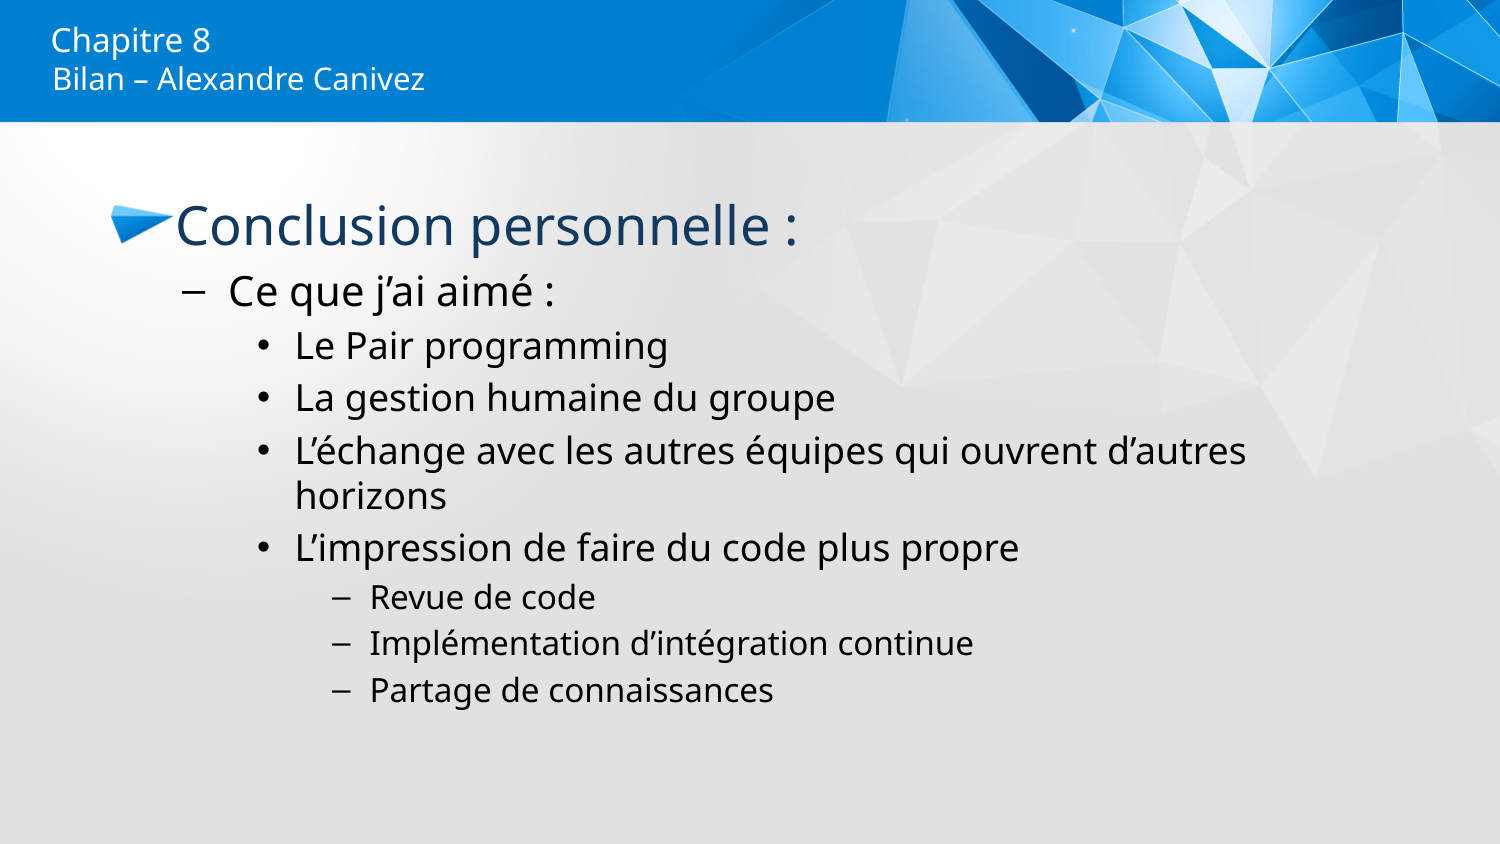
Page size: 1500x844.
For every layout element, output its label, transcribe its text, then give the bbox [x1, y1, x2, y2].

list Conclusion personnelle : Ce que j’ai aimé : Le Pair programming La gestion humaine du groupe L’échange avec les autres équipes qui ouvrent d’autres horizons L’impression de faire du code plus propre Revue de code Implémentation d’intégration continue Partage de connaissances [92, 183, 1387, 741]
picture [0, 0, 1500, 844]
title Chapitre 8 [50, 18, 292, 59]
list Bilan – Alexandre Canivez [52, 58, 636, 104]
